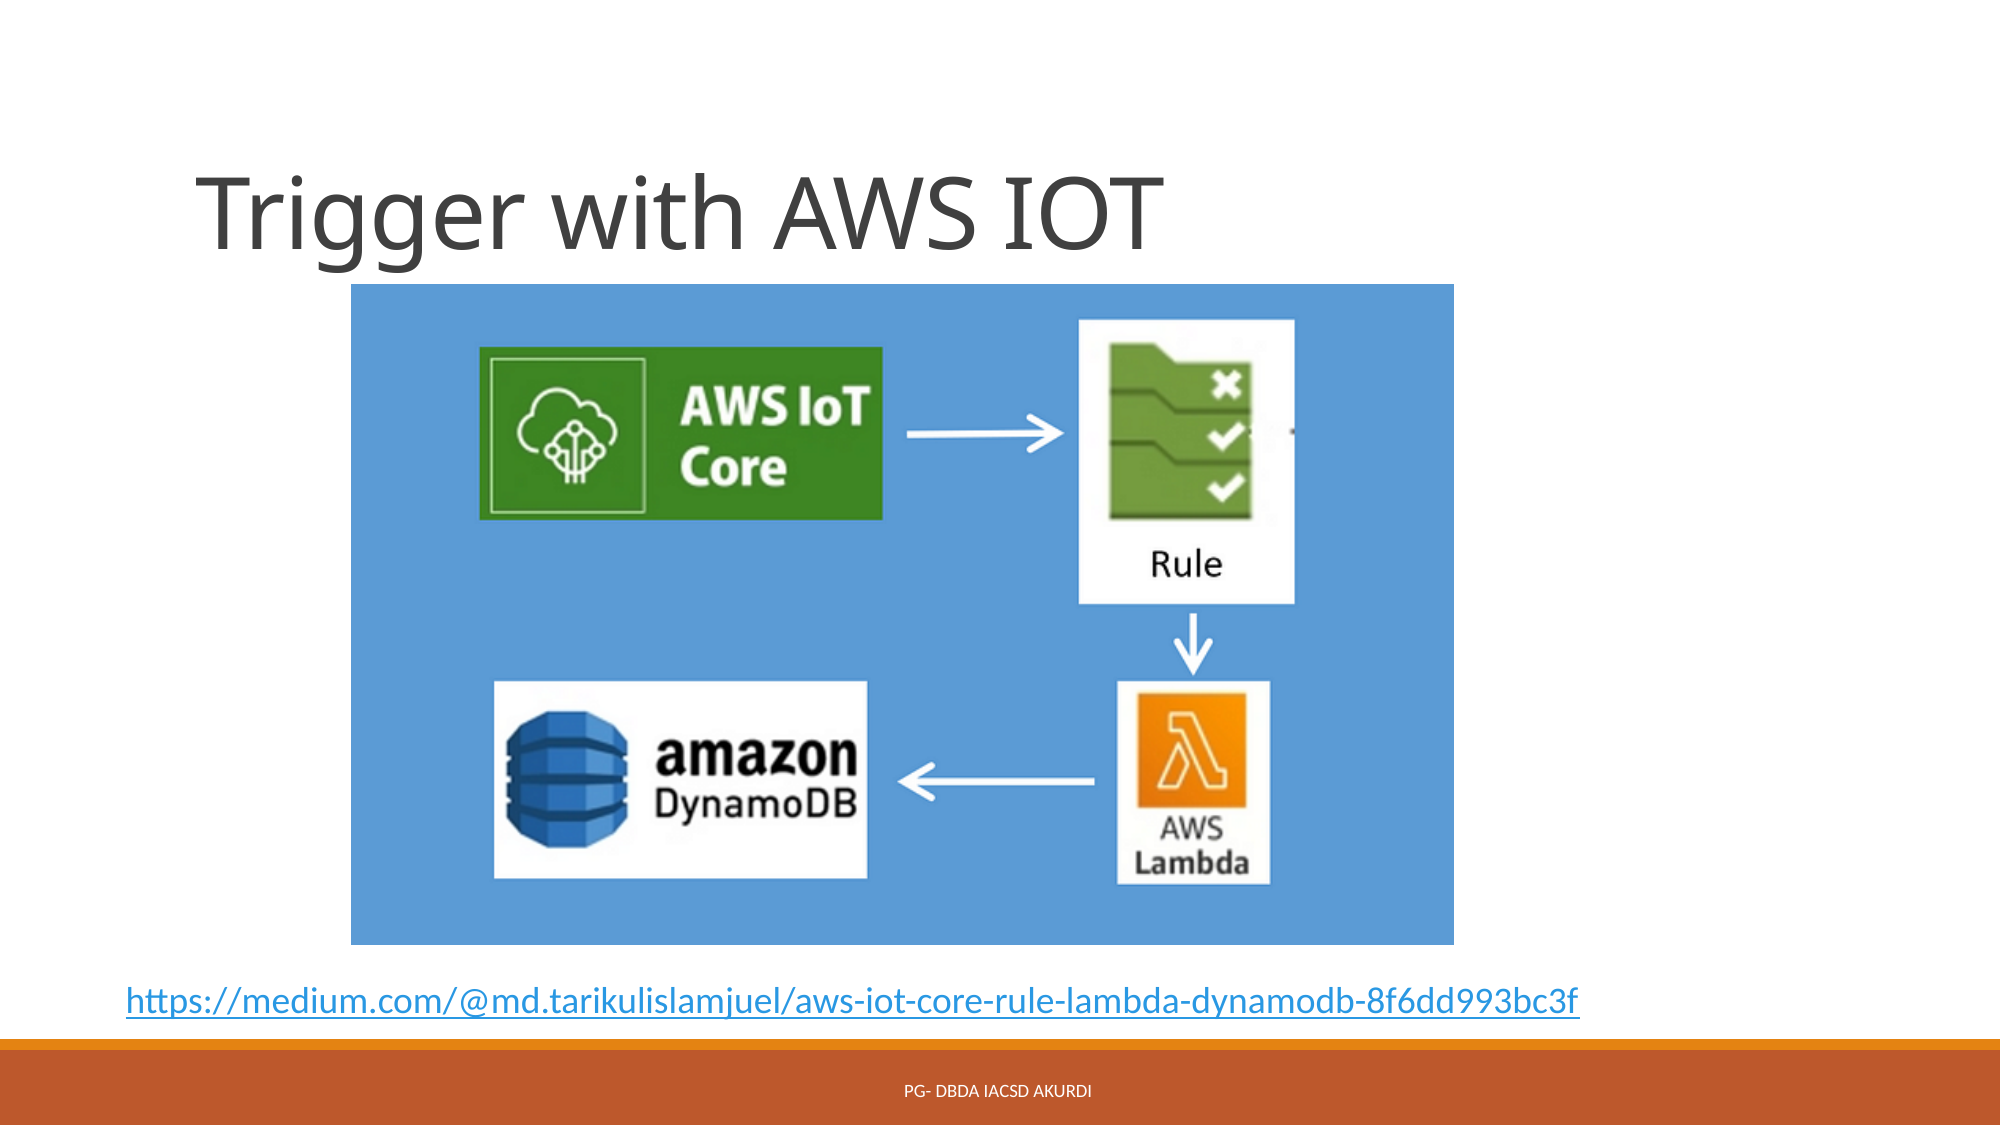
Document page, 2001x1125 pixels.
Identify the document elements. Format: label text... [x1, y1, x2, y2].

footer PG- DBDA IACSD Akurdi [604, 1059, 1396, 1120]
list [350, 284, 1455, 946]
title Trigger with AWS IOT [180, 39, 1830, 278]
text_box https://medium.com/@md.tarikulislamjuel/aws-iot-core-rule-lambda-dynamodb-8f6dd993bc3f [110, 968, 1850, 1029]
